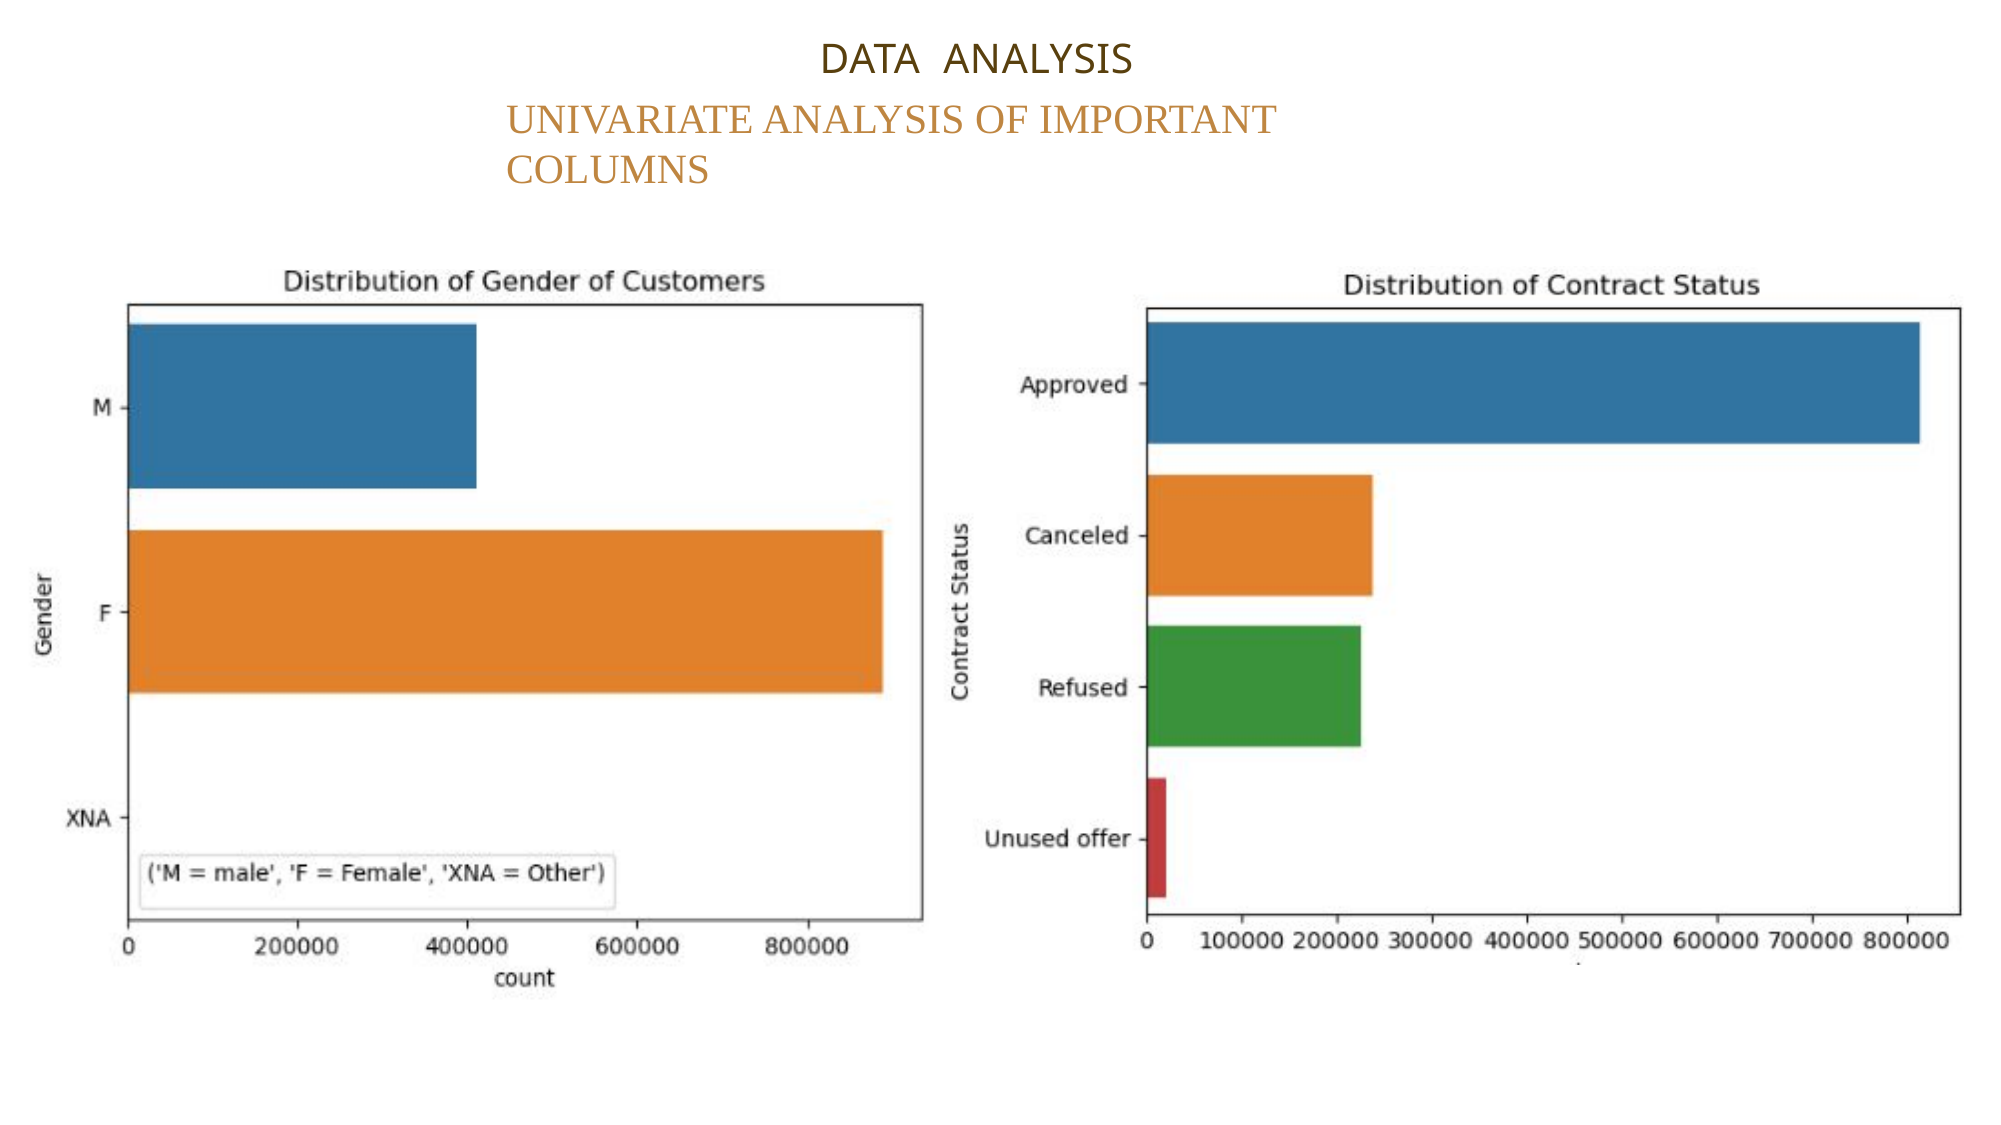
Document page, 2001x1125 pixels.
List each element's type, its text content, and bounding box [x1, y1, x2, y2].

text_box UNIVARIATE ANALYSIS OF IMPORTANT COLUMNSNIVARIATE ANALYSIS OF SOME IMPORTANT COLUMNS [491, 84, 1701, 200]
title DATA ANALYSIS [380, 30, 1574, 140]
picture [0, 266, 2000, 1002]
